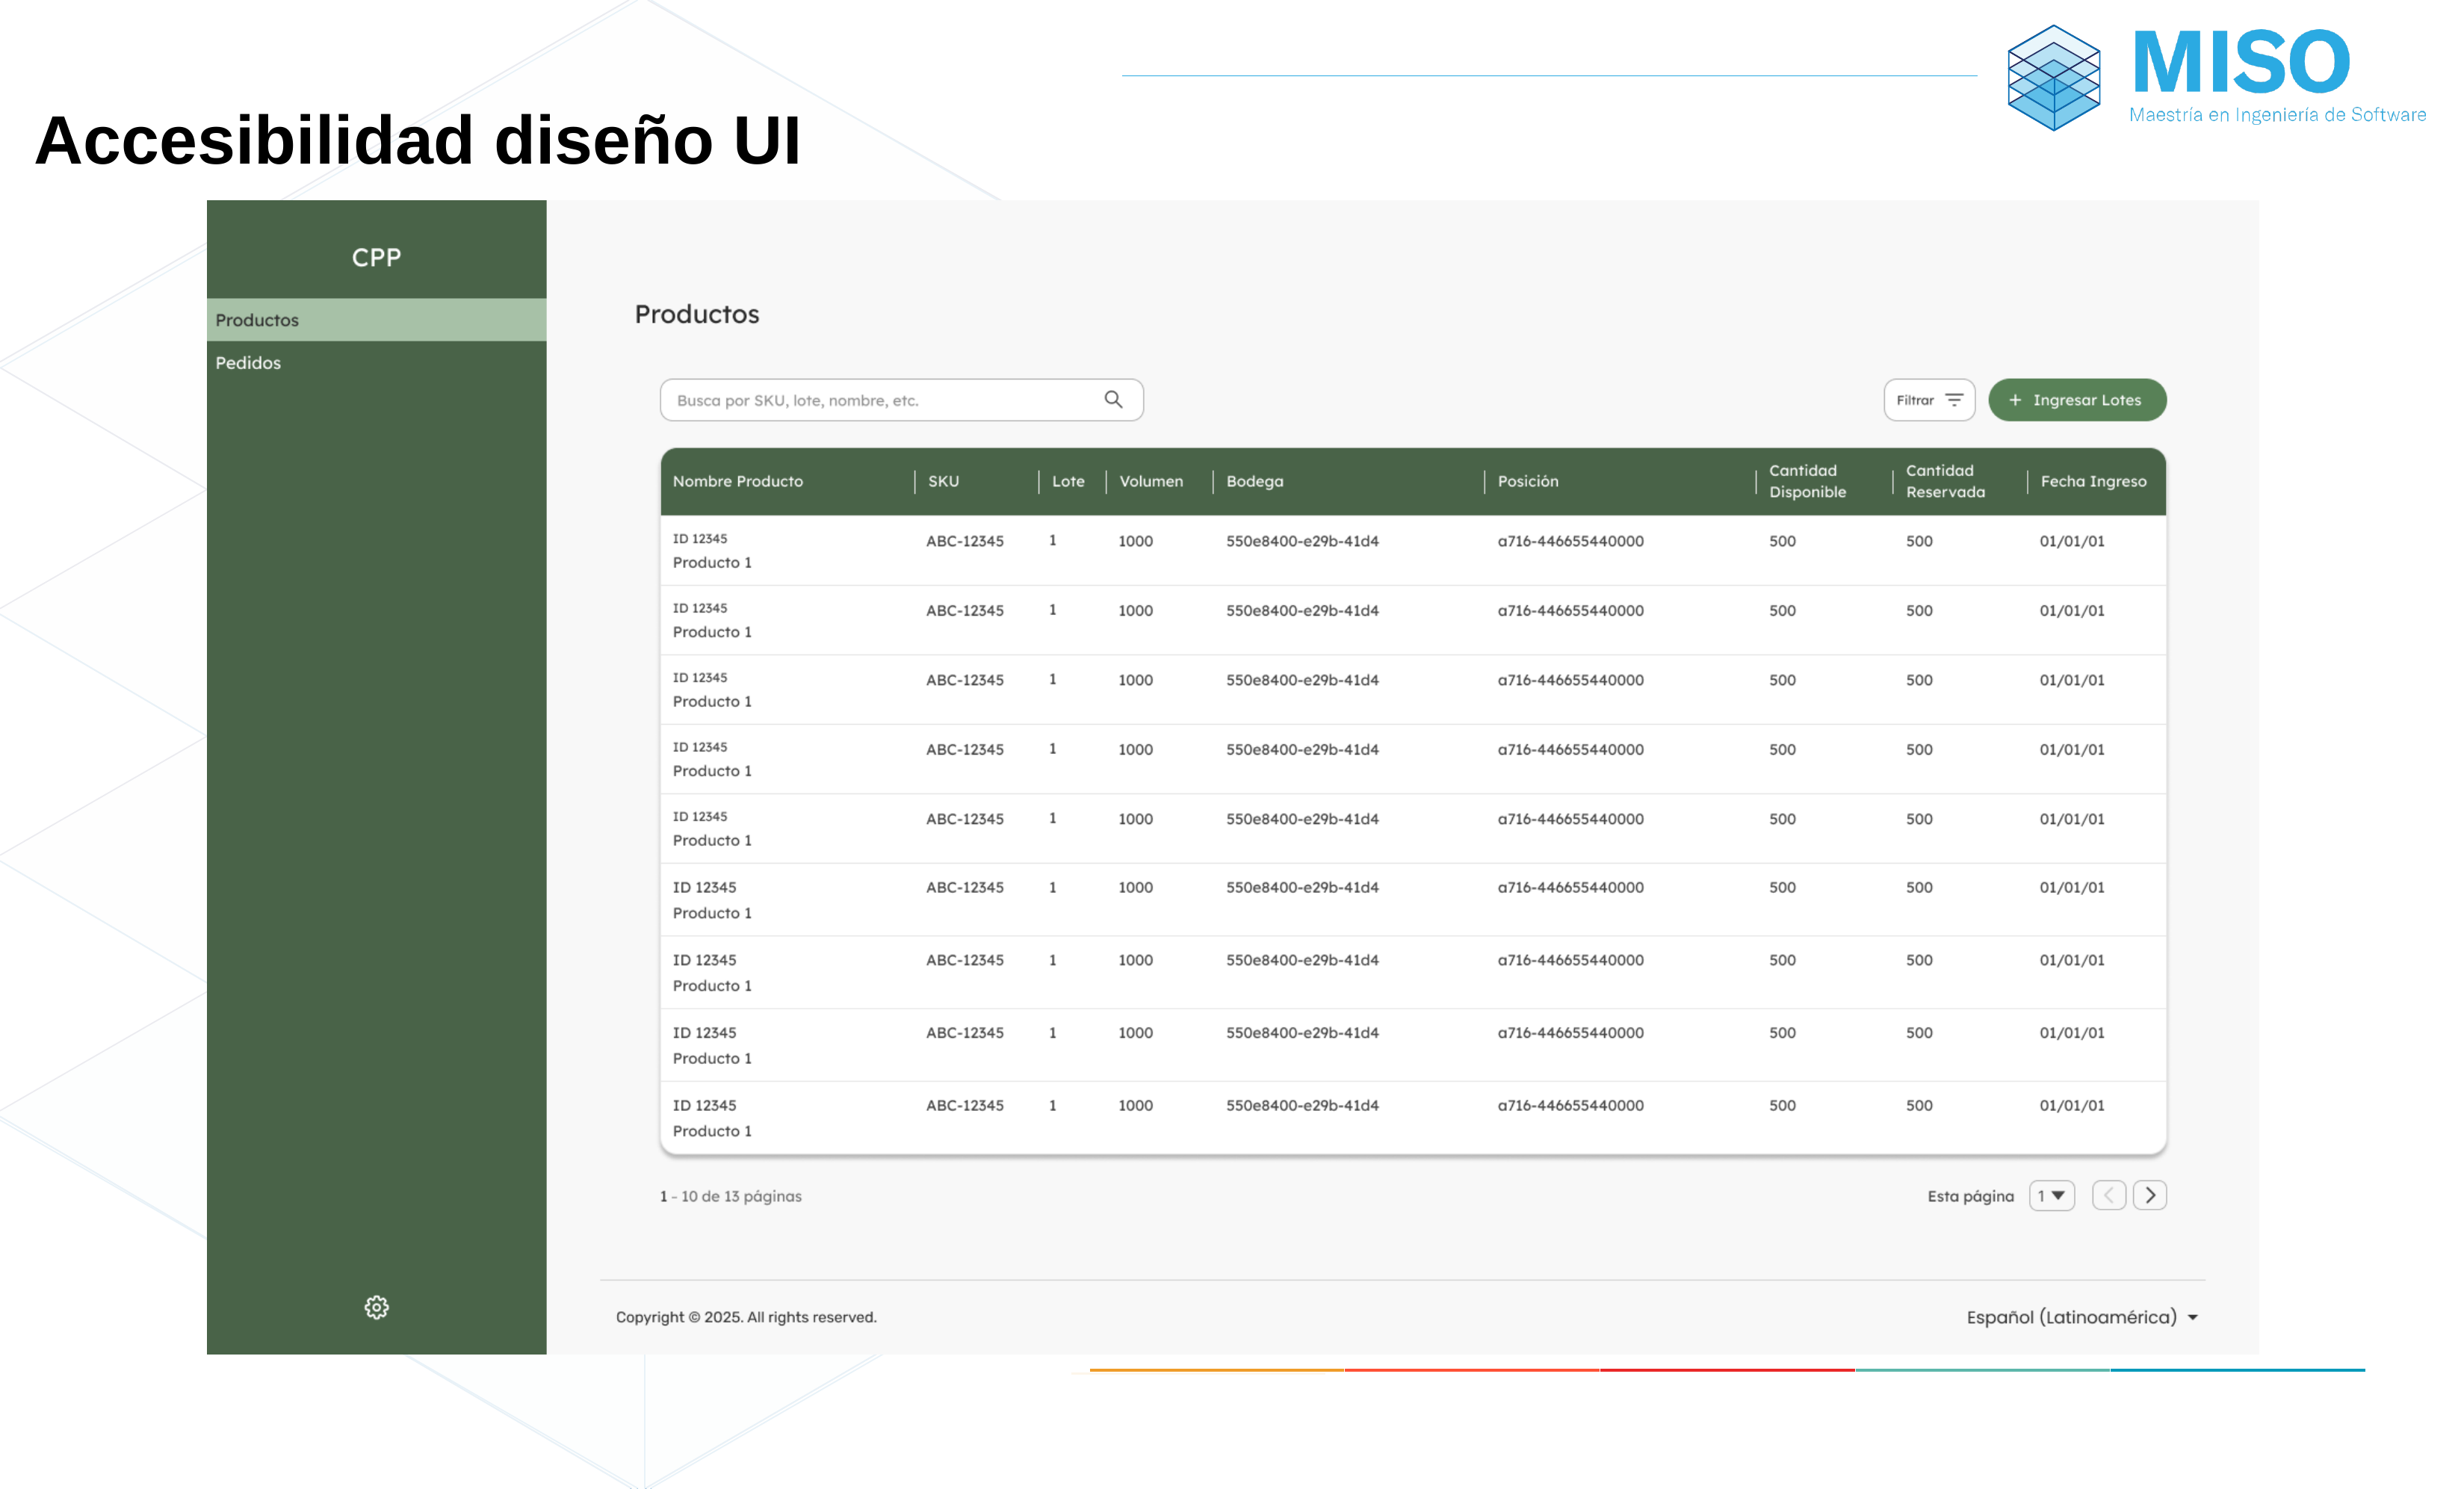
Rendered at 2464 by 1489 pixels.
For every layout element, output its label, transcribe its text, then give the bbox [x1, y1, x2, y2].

title Accesibilidad diseño UI [22, 82, 2427, 201]
picture [207, 200, 2259, 1355]
picture [2131, 29, 2426, 82]
